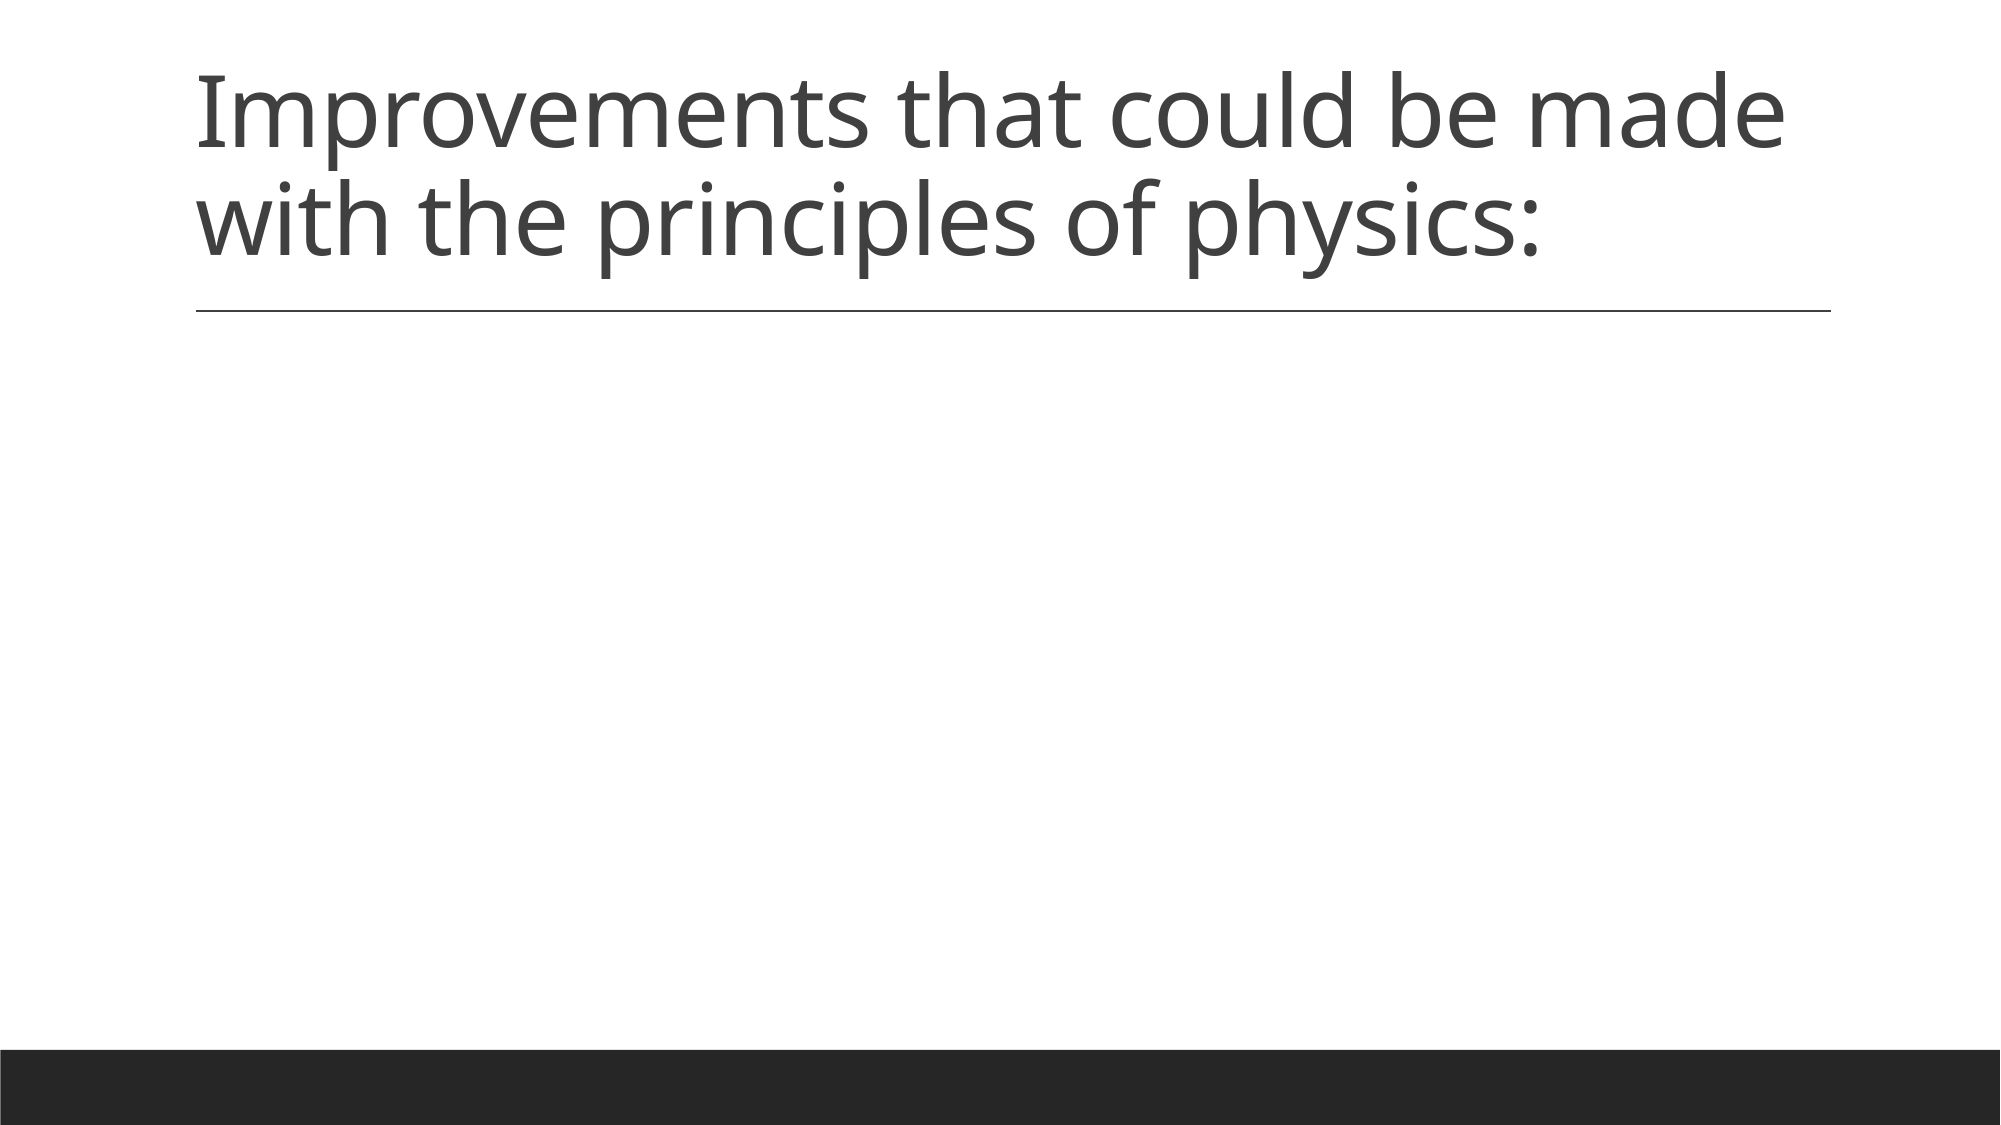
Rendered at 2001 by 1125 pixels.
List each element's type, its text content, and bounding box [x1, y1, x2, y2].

title Improvements that could be made with the principles of physics: [180, 47, 1830, 285]
